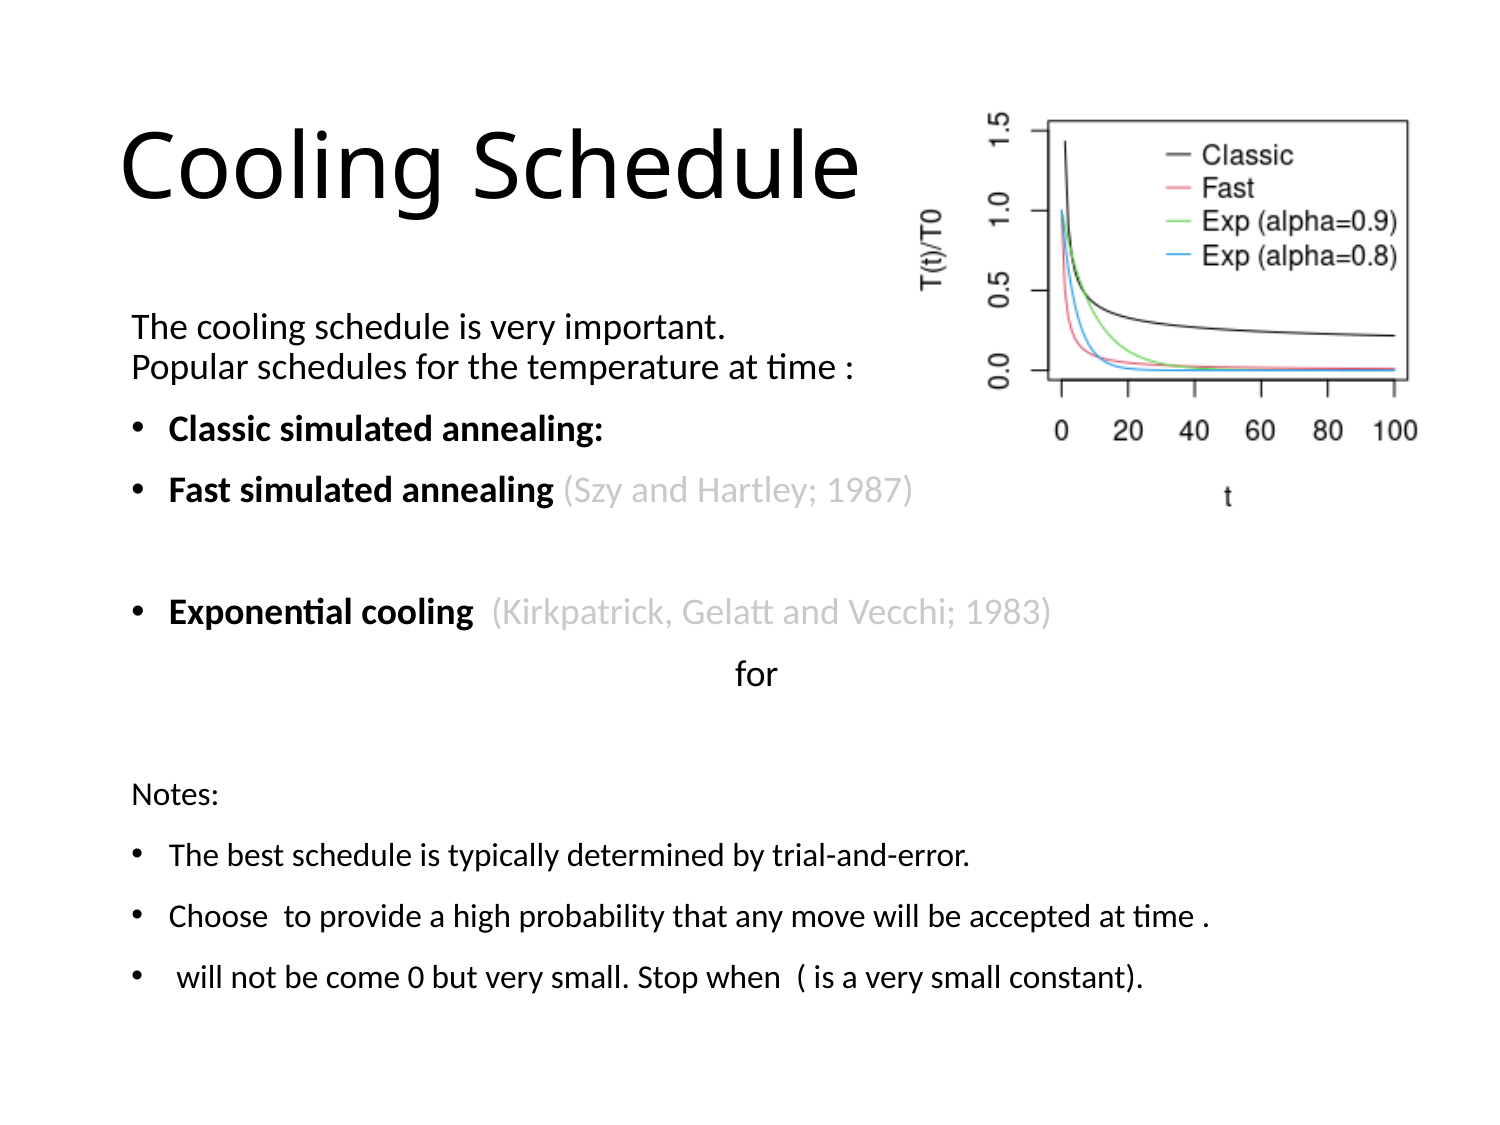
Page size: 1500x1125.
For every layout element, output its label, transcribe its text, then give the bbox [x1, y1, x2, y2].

title Cooling Schedule [103, 59, 912, 278]
picture [912, 0, 1478, 550]
